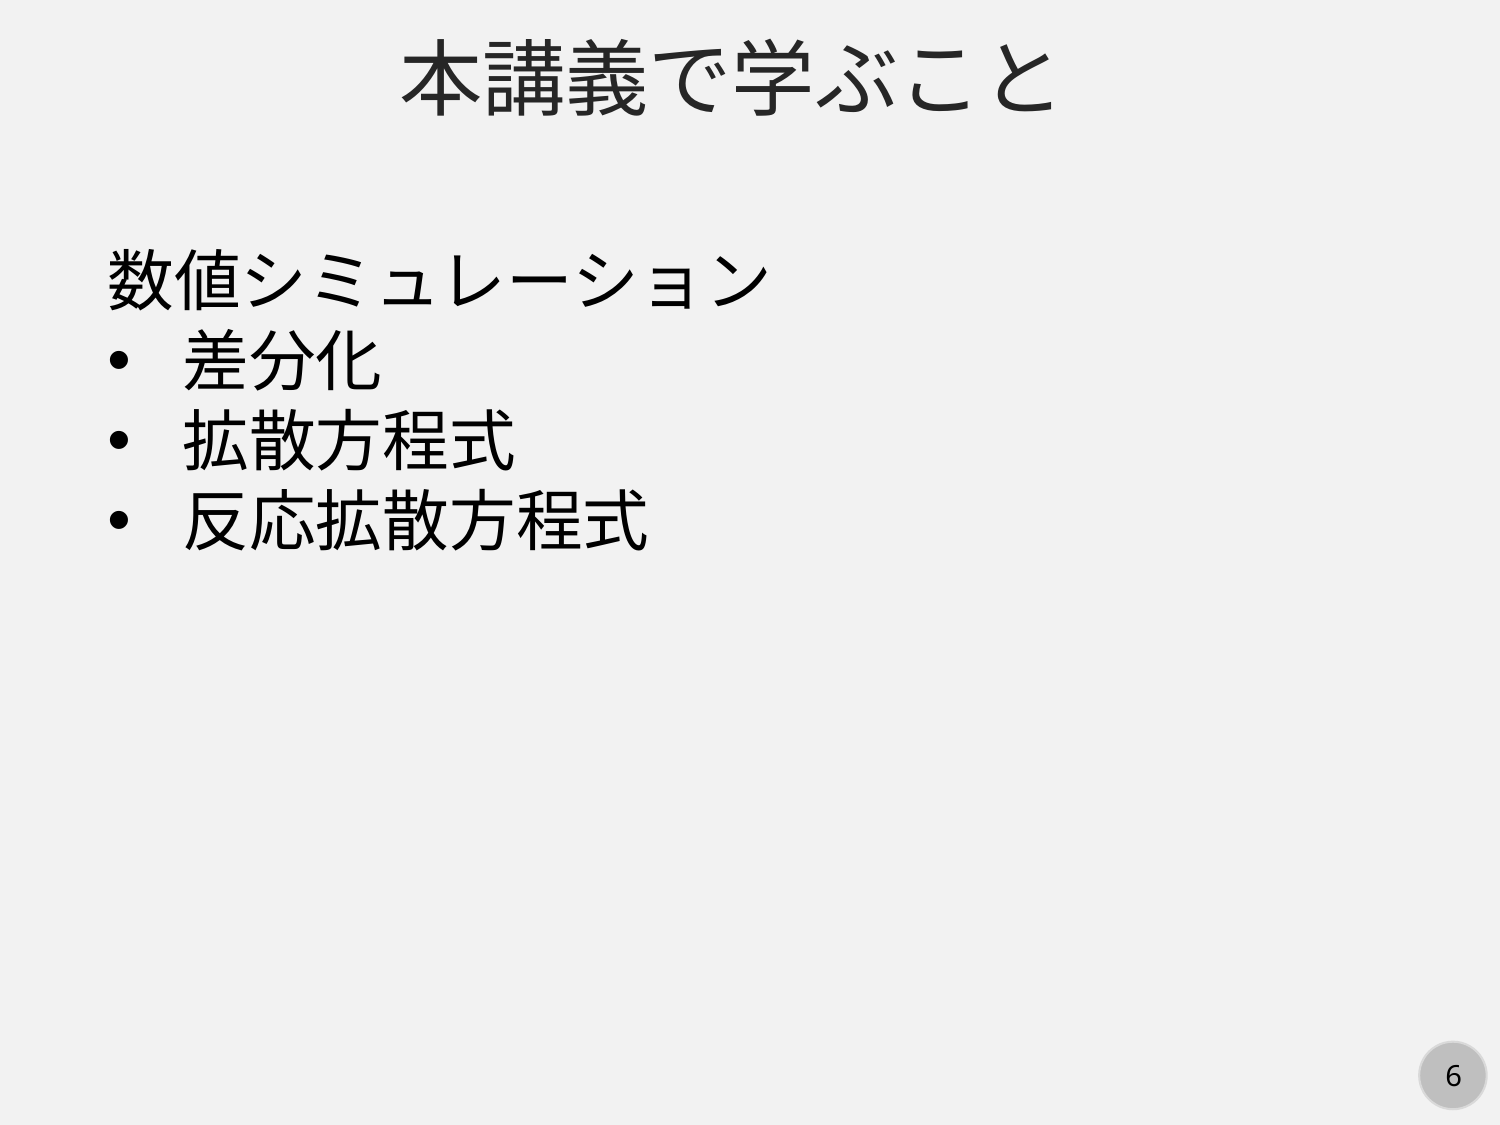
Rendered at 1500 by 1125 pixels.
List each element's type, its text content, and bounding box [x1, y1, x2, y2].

list 本講義で学ぶこと [0, 19, 1483, 143]
text_box 数値シミュレーション 差分化 拡散方程式 反応拡散方程式 [92, 231, 788, 567]
